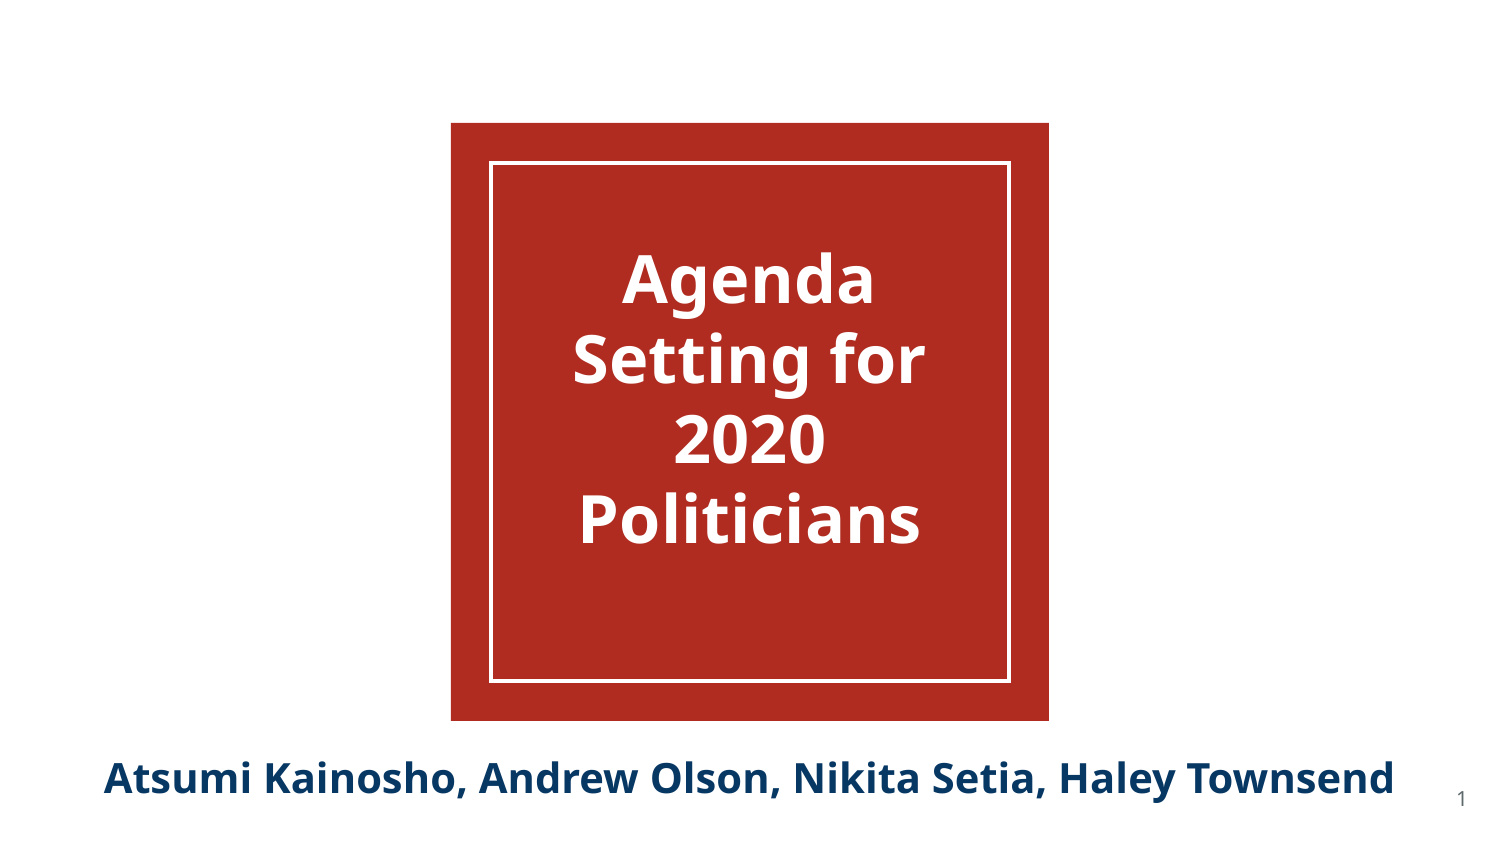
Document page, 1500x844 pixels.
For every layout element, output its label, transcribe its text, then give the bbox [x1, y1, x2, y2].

title Agenda Setting for 2020 Politicians [507, 266, 993, 527]
slide_number 1 [1392, 767, 1483, 833]
subtitle Atsumi Kainosho, Andrew Olson, Nikita Setia, Haley Townsend [61, 702, 1439, 818]
